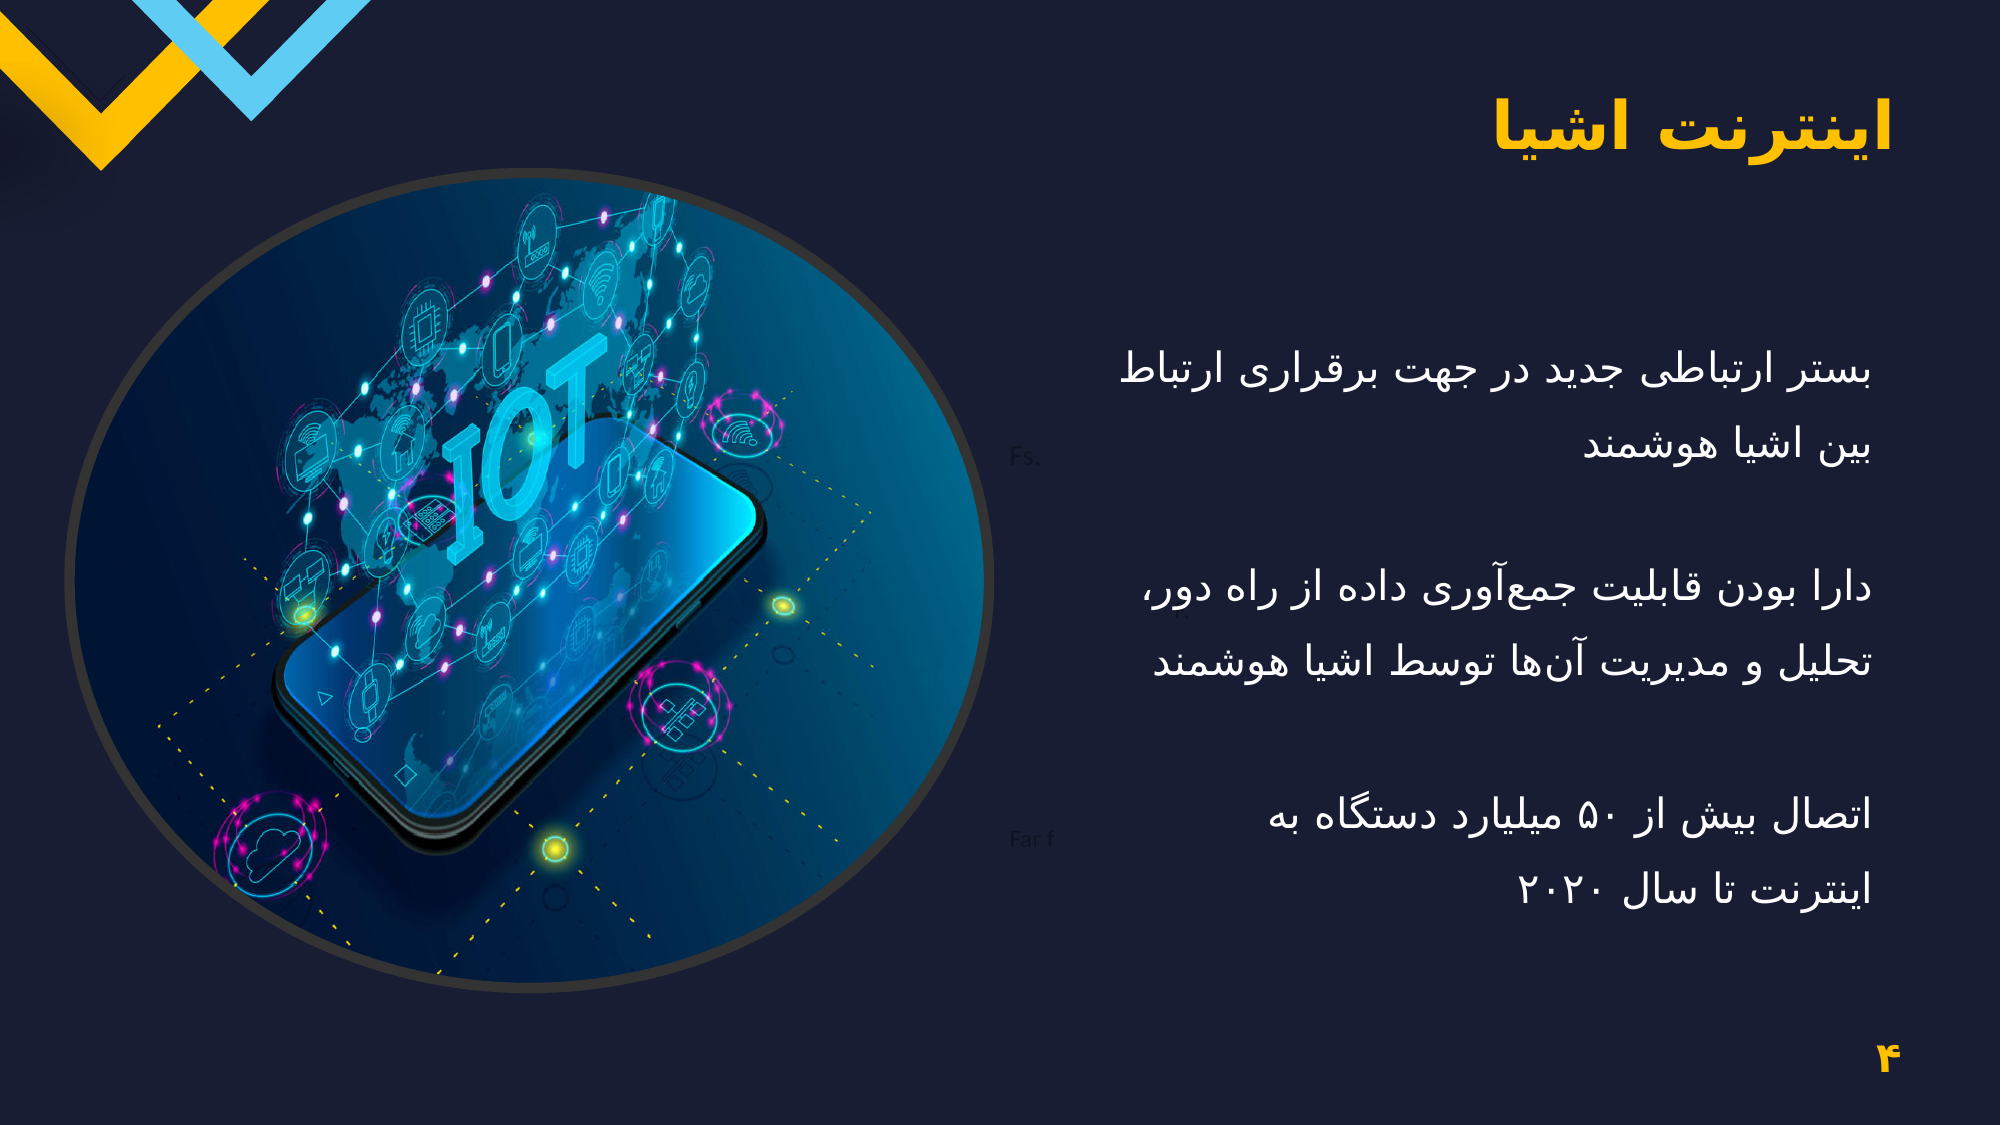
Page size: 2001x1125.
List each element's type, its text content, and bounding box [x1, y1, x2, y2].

text_box ۴ [1845, 1023, 1934, 1089]
text_box اینترنت اشیا [1477, 75, 1911, 170]
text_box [26, 0, 336, 141]
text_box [1109, 533, 1939, 679]
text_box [1009, 318, 1874, 472]
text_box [1009, 761, 1874, 907]
picture [69, 172, 990, 988]
